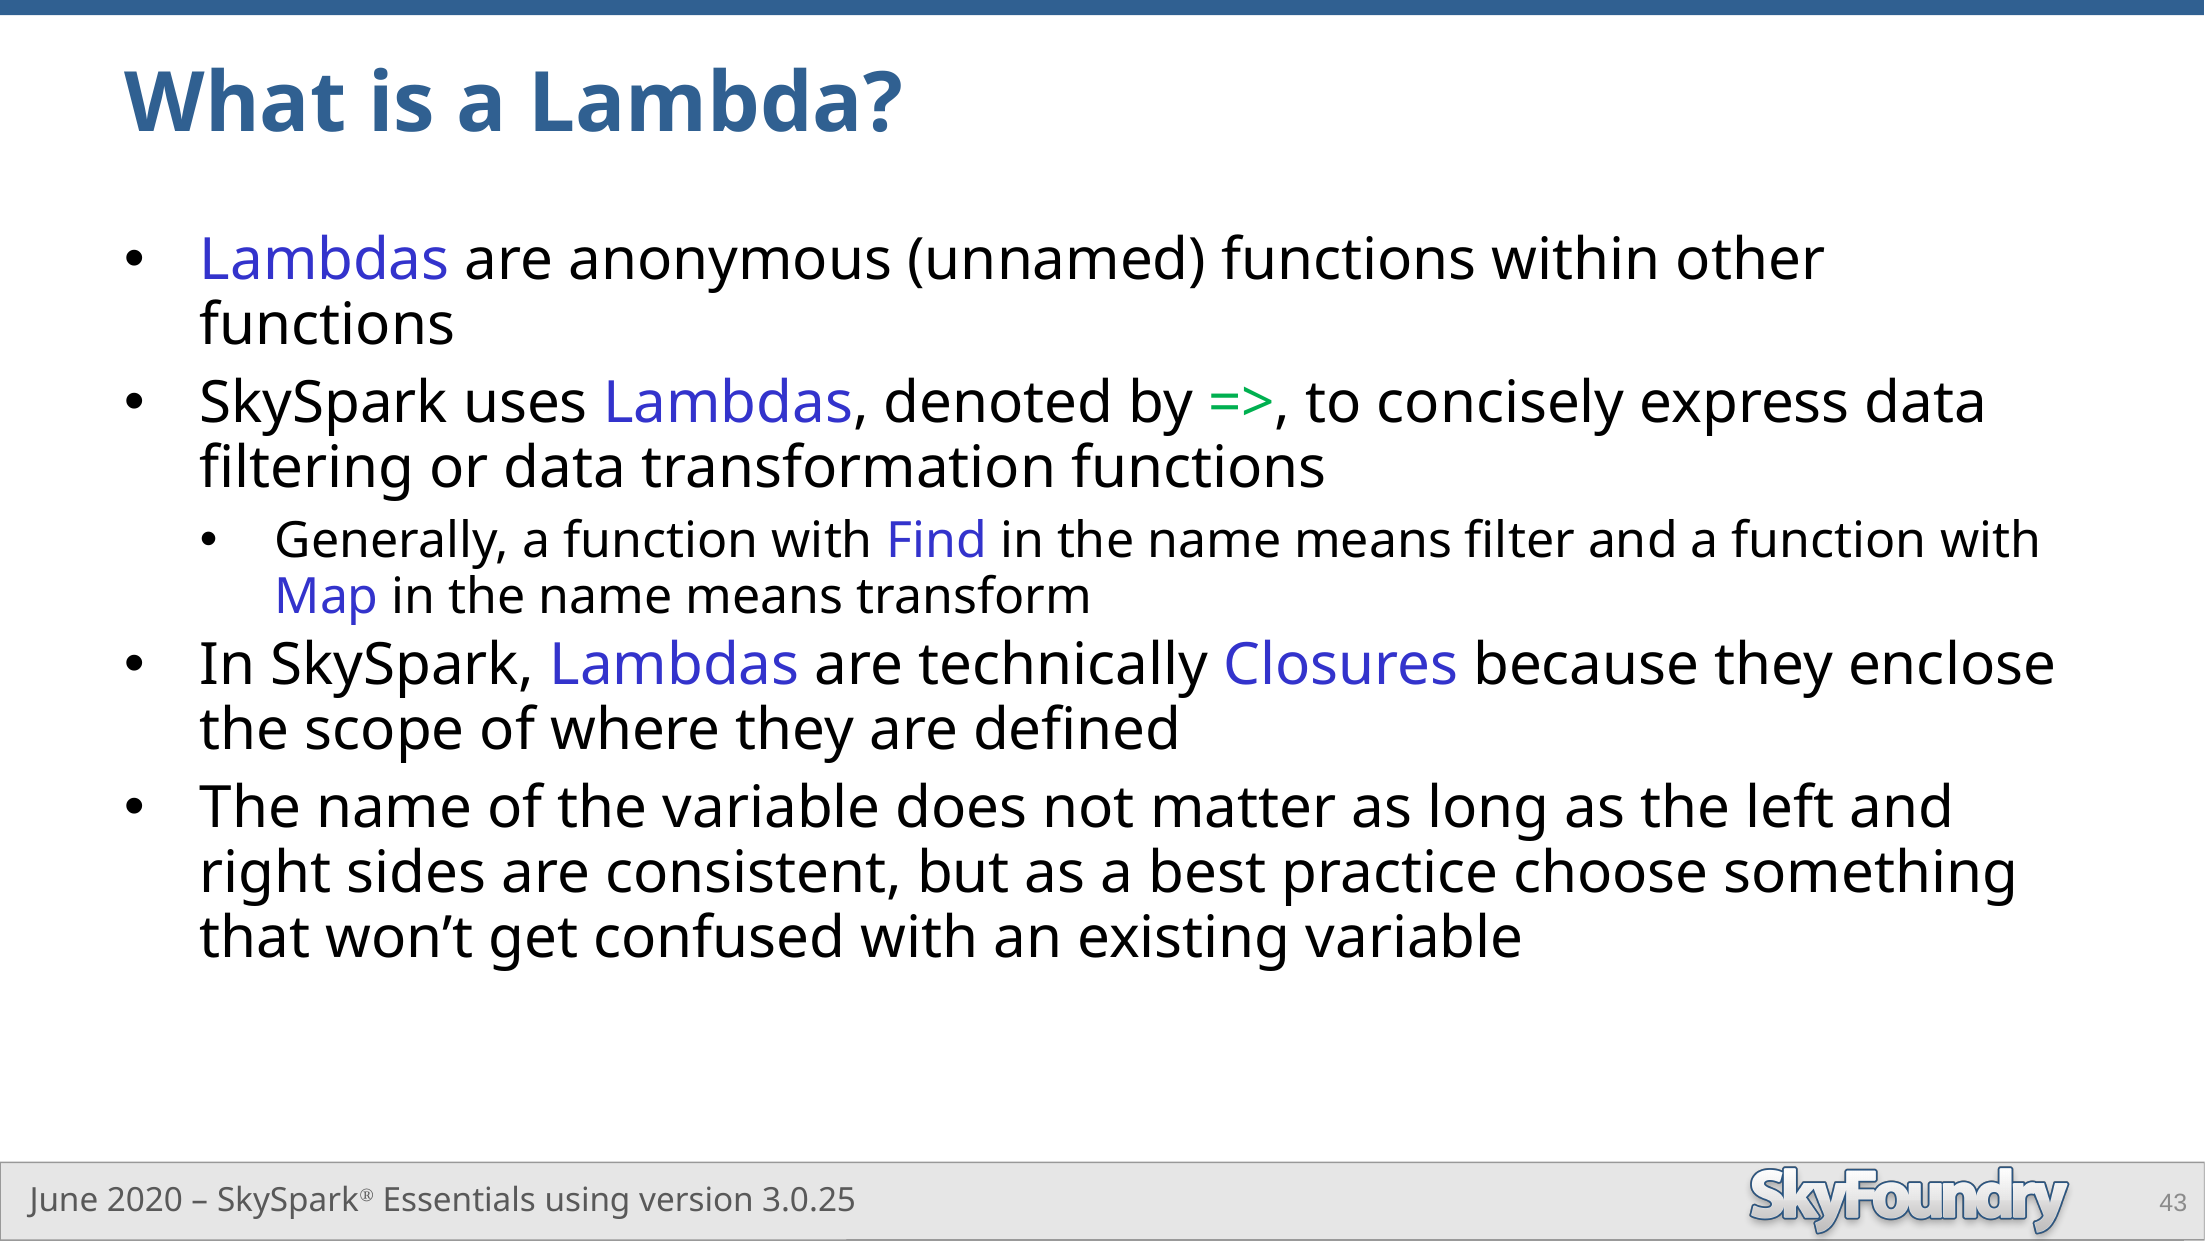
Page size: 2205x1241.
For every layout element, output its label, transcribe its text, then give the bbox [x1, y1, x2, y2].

list Lambdas are anonymous (unnamed) functions within other functions SkySpark uses Lambdas, denoted by =>, to concisely express data filtering or data transformation functions Generally, a function with Find in the name means filter and a function with Map in the name means transform In SkySpark, Lambdas are technically Closures because they enclose the scope of where they are defined The name of the variable does not matter as long as the left and right sides are consistent, but as a best practice choose something that won’t get confused with an existing variable [110, 220, 2094, 1109]
picture [1739, 1145, 2076, 1170]
picture [1739, 1236, 2076, 1241]
title What is a Lambda? [110, 49, 2094, 158]
slide_number 43 [1706, 1170, 2203, 1236]
